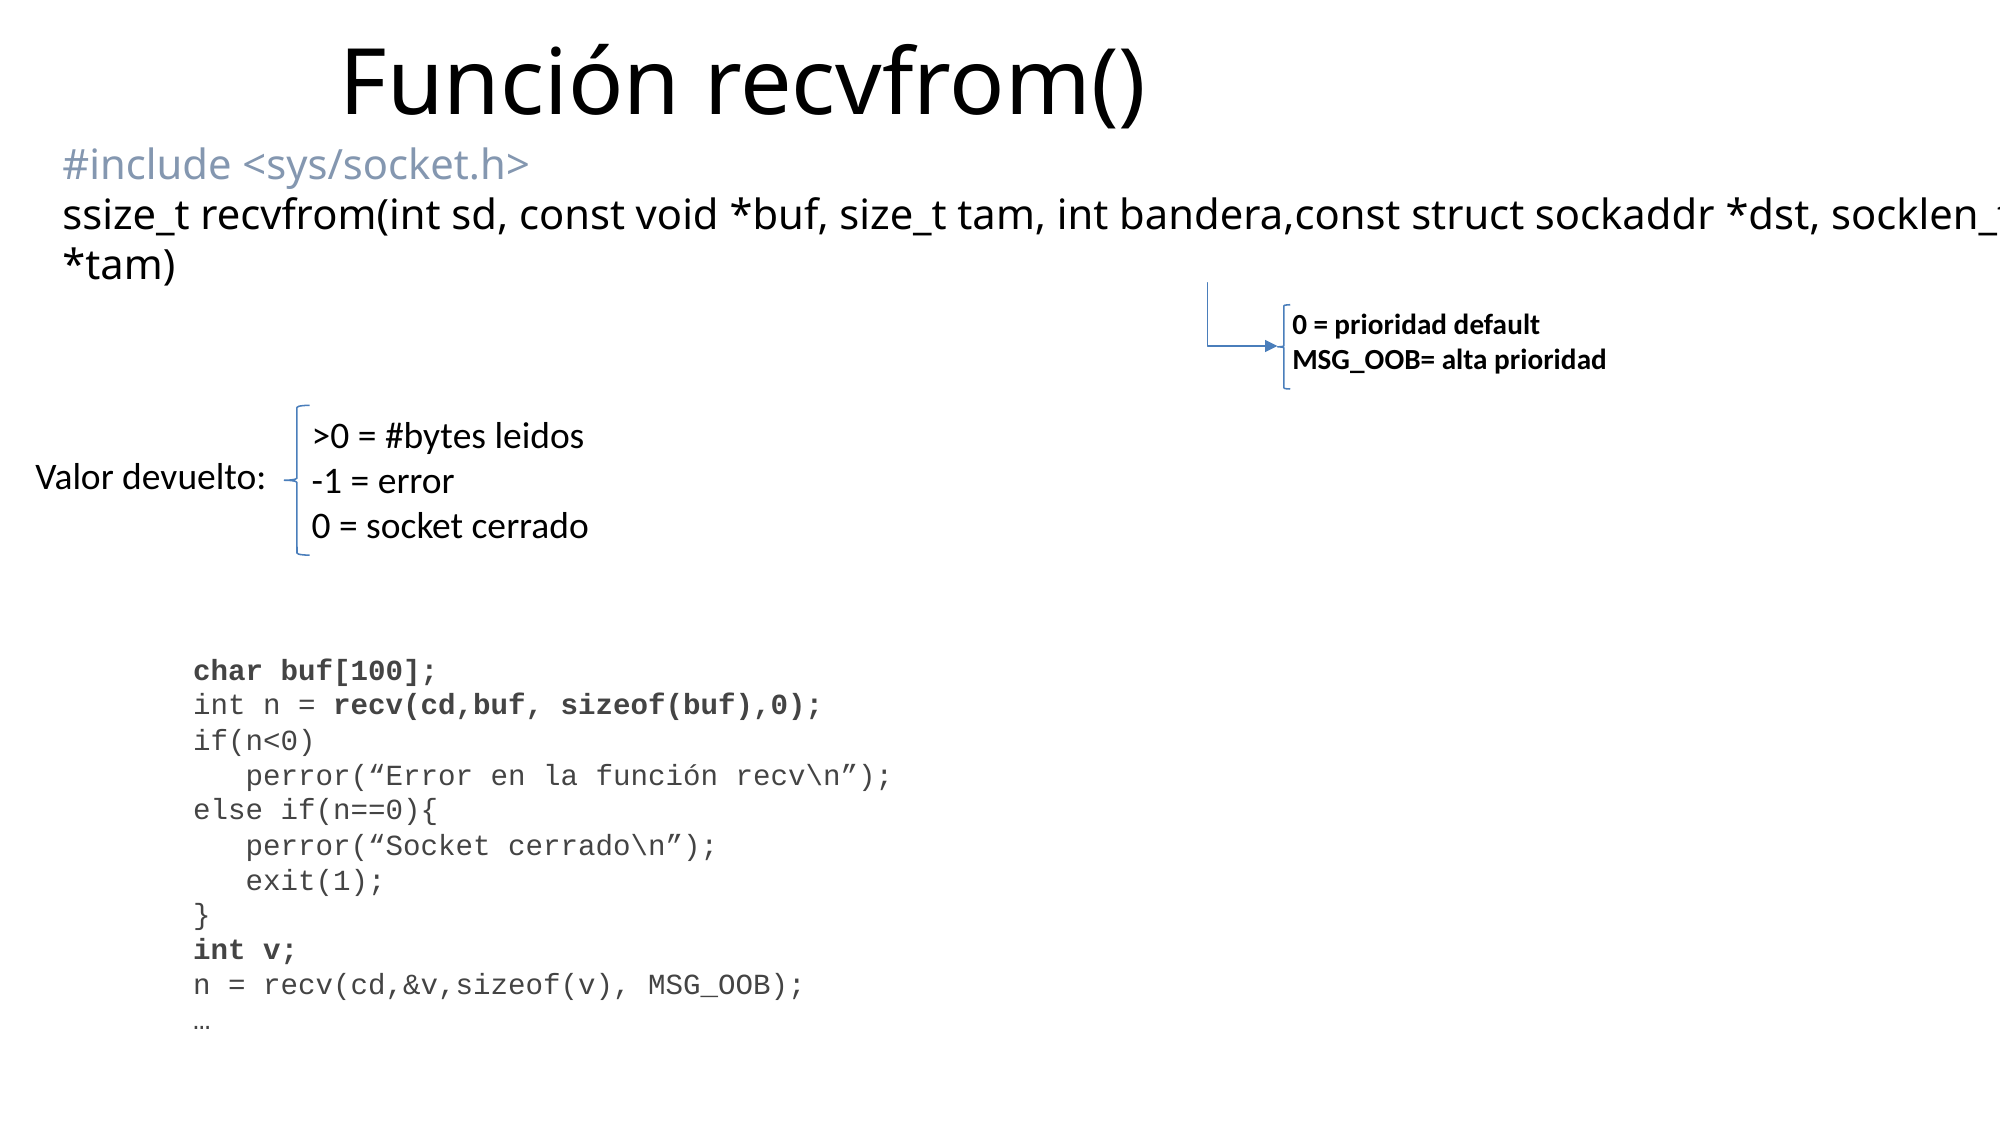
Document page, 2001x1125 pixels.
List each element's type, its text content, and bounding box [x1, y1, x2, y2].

text_box [1207, 300, 1277, 353]
text_box #include <sys/socket.h> ssize_t recvfrom(int sd, const void *buf, size_t tam, int bandera,const struct sockaddr *dst, socklen_t *tam) [47, 130, 2000, 300]
text_box [284, 478, 296, 482]
text_box Valor devuelto: [20, 445, 296, 595]
text_box 0 = prioridad default MSG_OOB= alta prioridad [1277, 300, 1632, 389]
text_box Función recvfrom() [324, 45, 1675, 126]
text_box char buf[100]; int n = recv(cd,buf, sizeof(buf),0); if(n<0) perror(“Error en la función recv\n”); else if(n==0){ perror(“Socket cerrado\n”); exit(1); } int v; n = recv(cd,&v,sizeof(v), MSG_OOB); … [178, 643, 1000, 1088]
text_box >0 = #bytes leidos -1 = error 0 = socket cerrado [296, 403, 652, 643]
